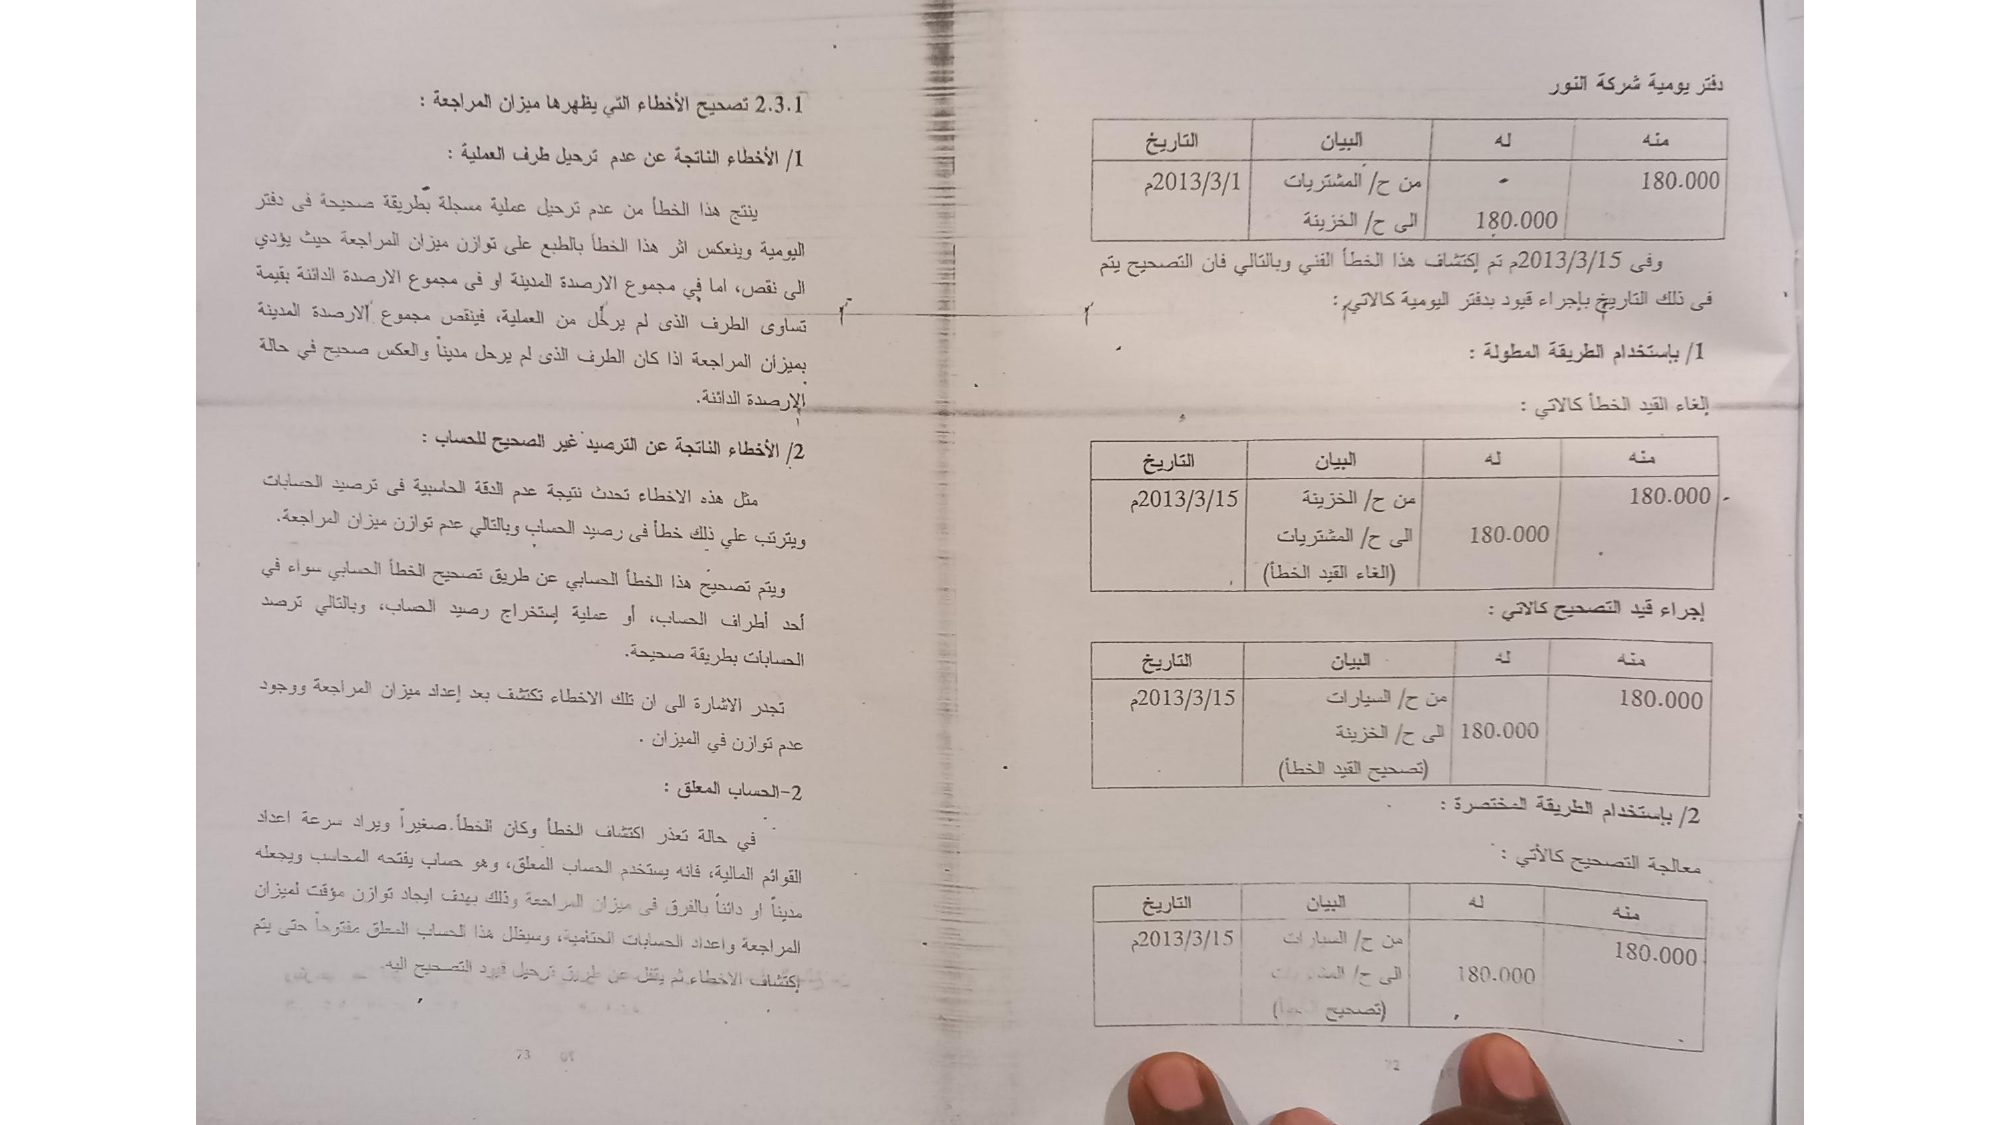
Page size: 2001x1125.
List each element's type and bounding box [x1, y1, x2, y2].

picture [196, 0, 1804, 1125]
